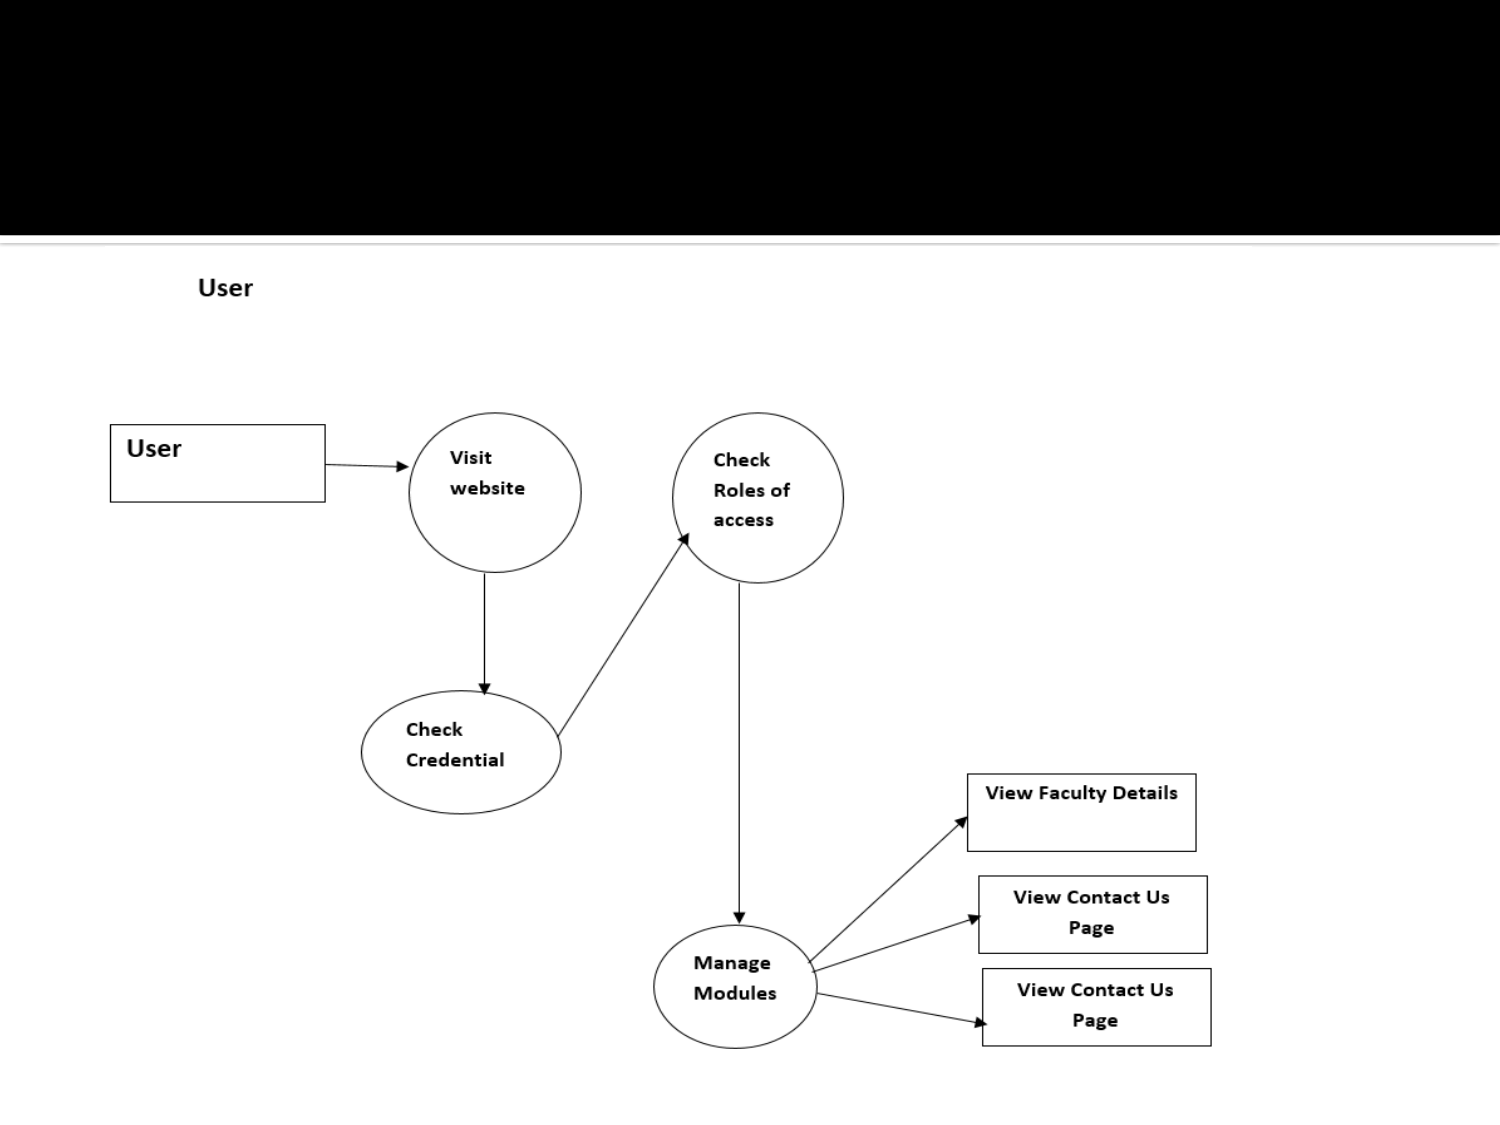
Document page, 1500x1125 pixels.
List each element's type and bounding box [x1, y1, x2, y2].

picture [105, 245, 1252, 1090]
